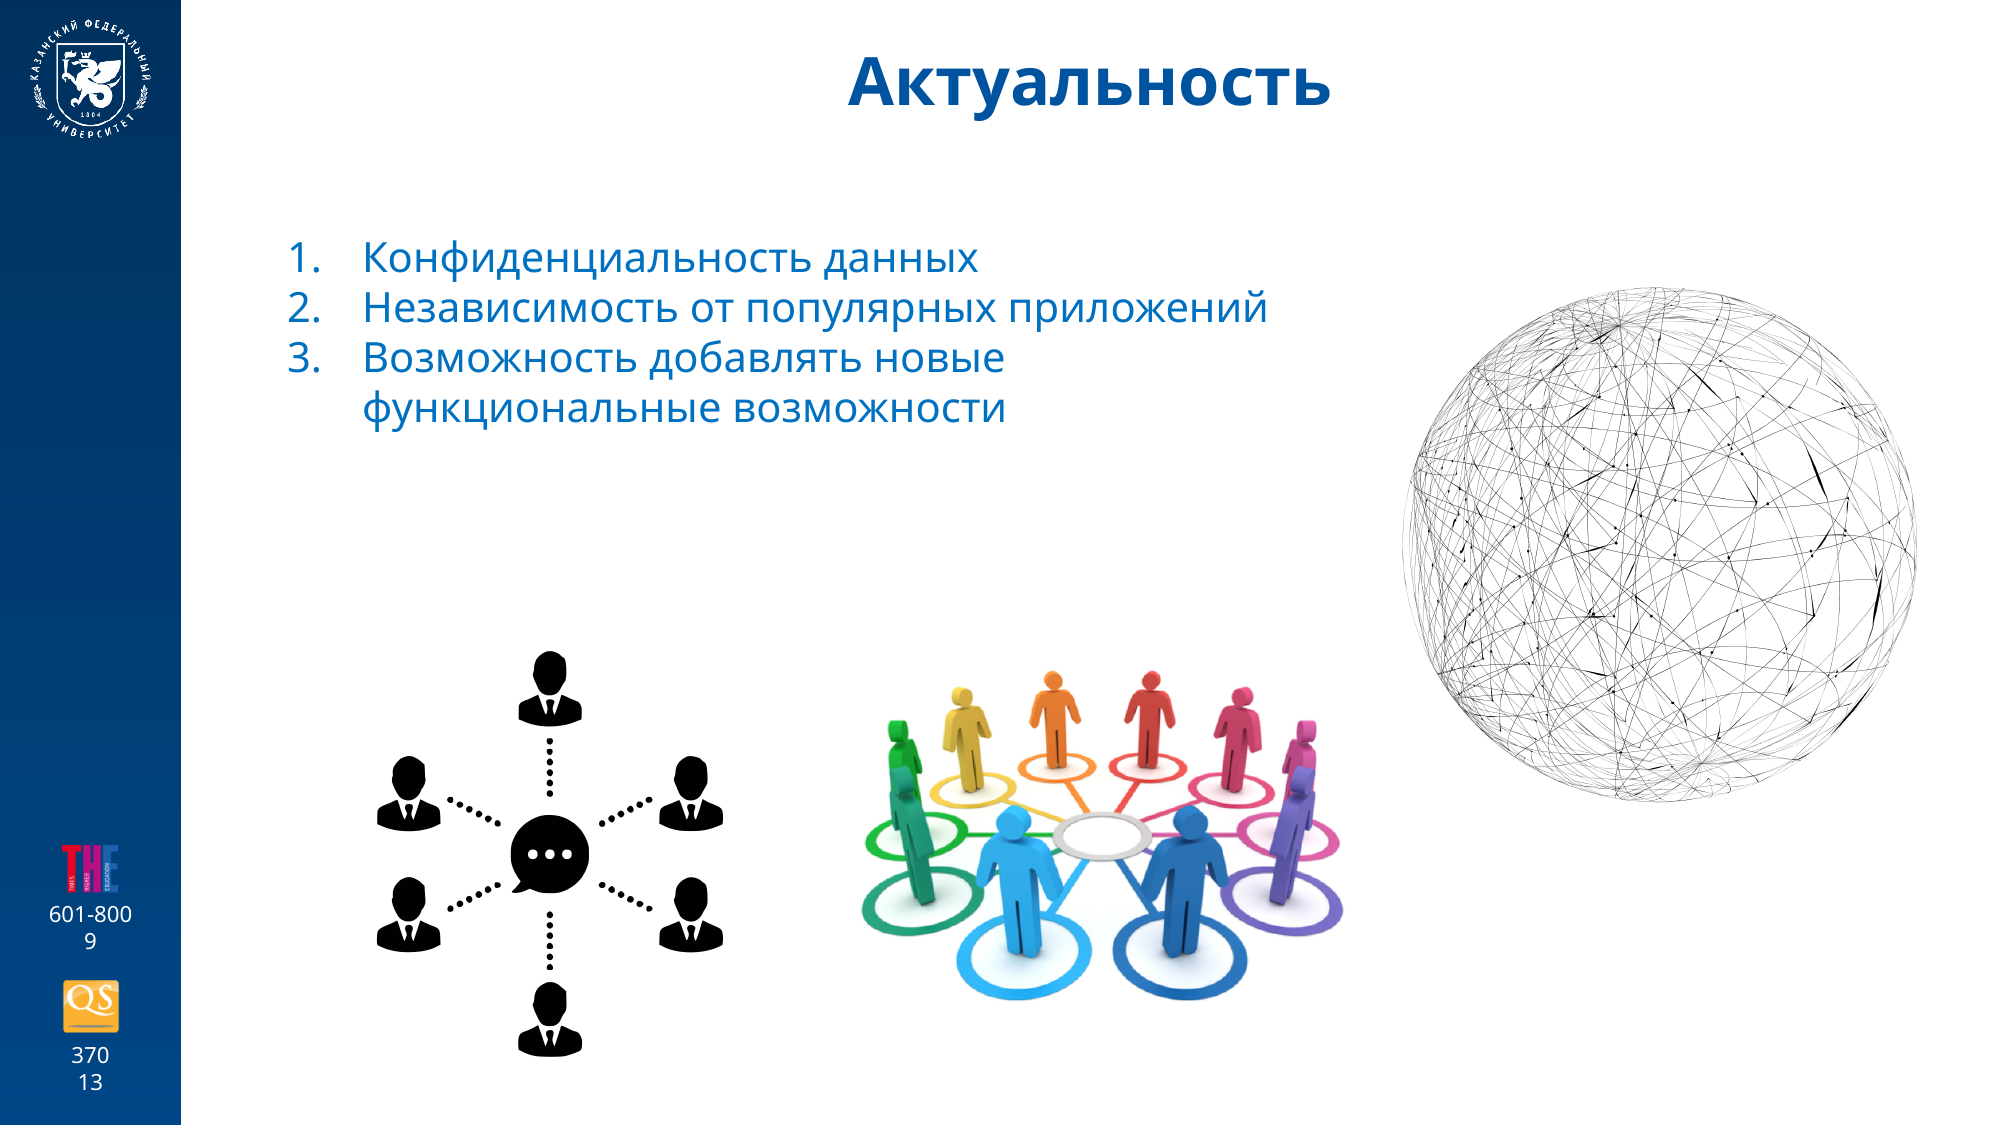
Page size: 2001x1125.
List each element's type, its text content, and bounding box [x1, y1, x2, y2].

picture [820, 273, 1946, 1024]
text_box Актуальность [287, 31, 1894, 126]
text_box 601-800 9 [18, 893, 163, 962]
picture [51, 967, 130, 1045]
picture [62, 840, 119, 896]
picture [29, 19, 151, 138]
text_box Конфиденциальность данных Независимость от популярных приложений Возможность добавлять новые функциональные возможности [272, 223, 1376, 439]
text_box [0, 0, 182, 1125]
text_box 370 13 [18, 1034, 163, 1103]
picture [363, 651, 737, 1057]
